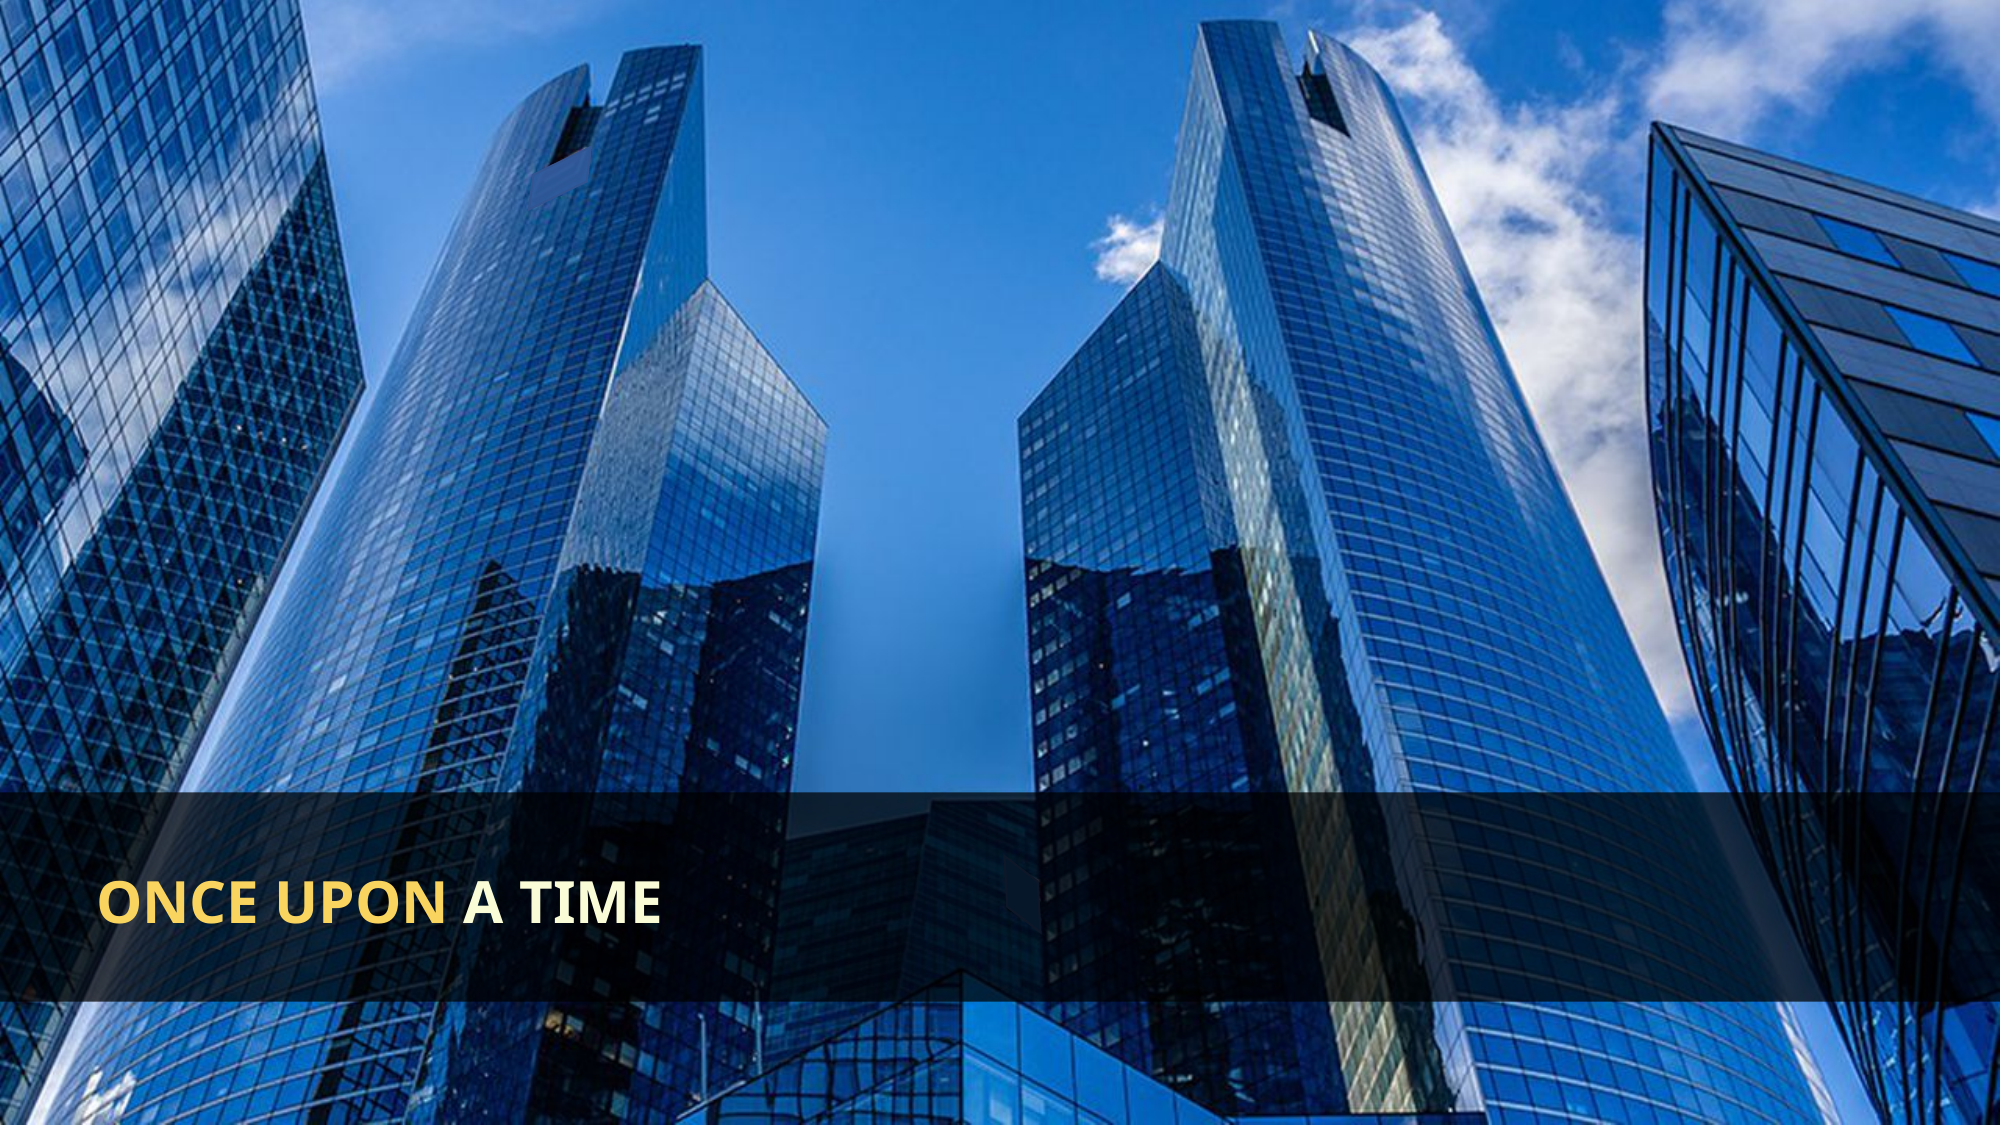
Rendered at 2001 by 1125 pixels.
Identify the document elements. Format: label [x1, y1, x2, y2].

text_box [0, 0, 2000, 1125]
